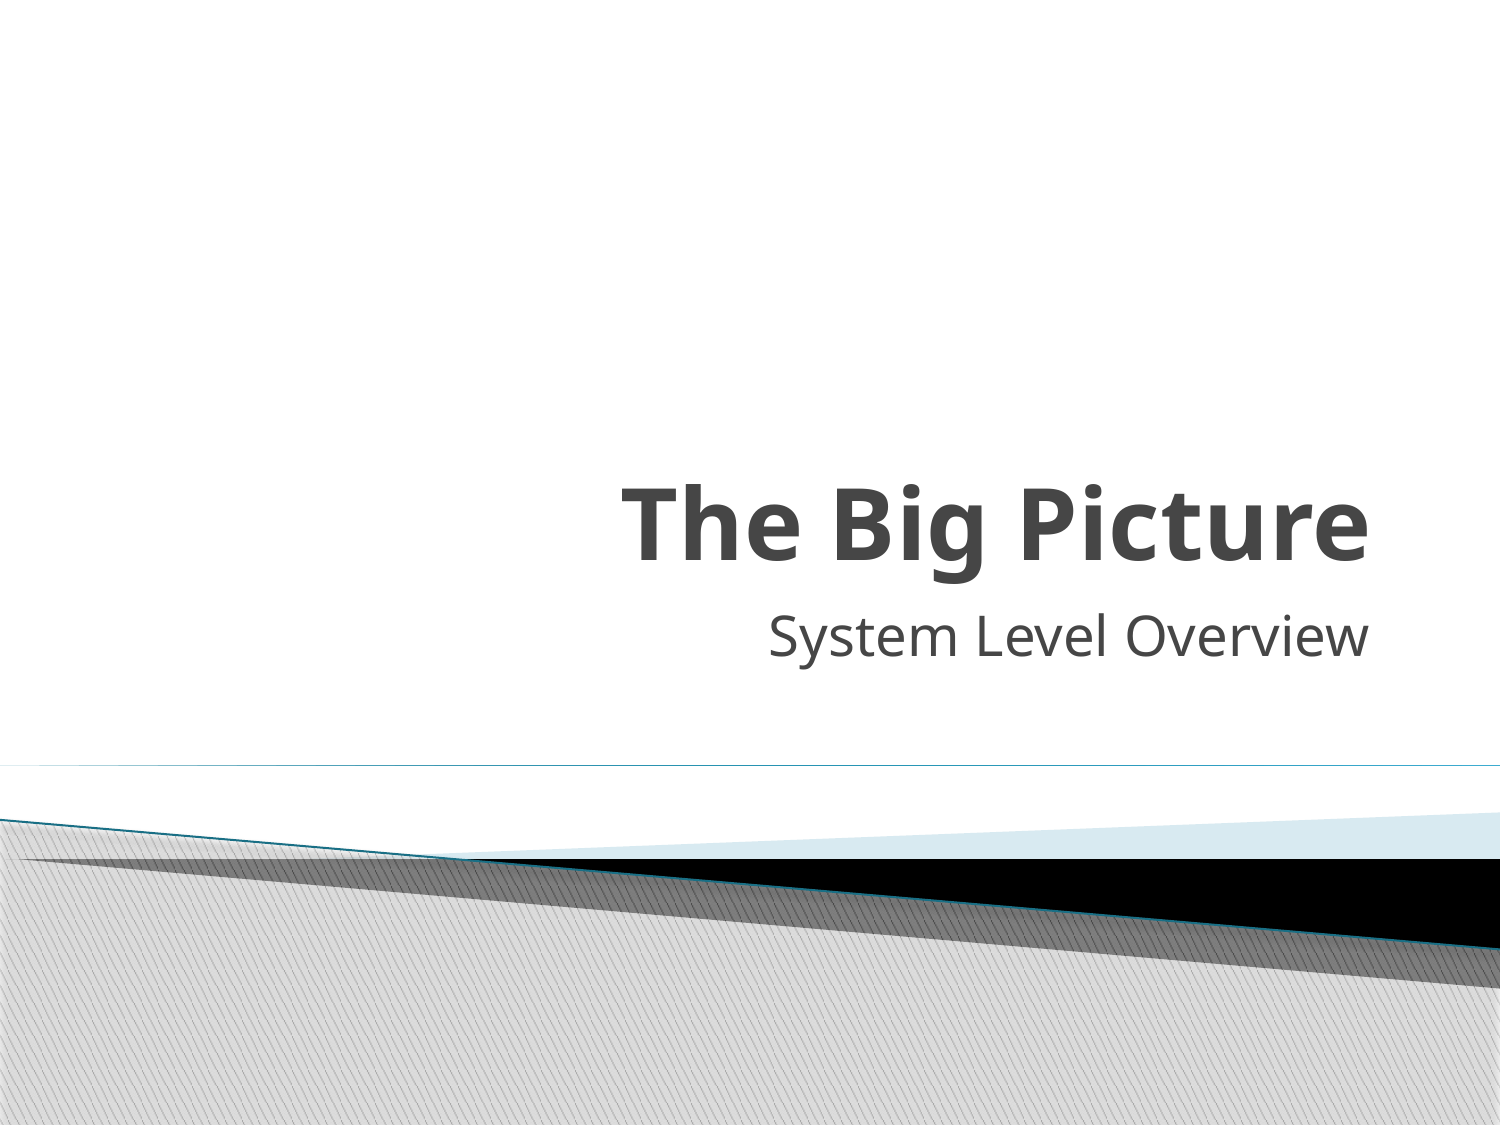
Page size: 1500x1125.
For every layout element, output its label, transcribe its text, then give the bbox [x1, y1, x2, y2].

title The Big Picture [112, 287, 1388, 588]
picture [5, 859, 1500, 989]
subtitle System Level Overview [112, 592, 1388, 790]
